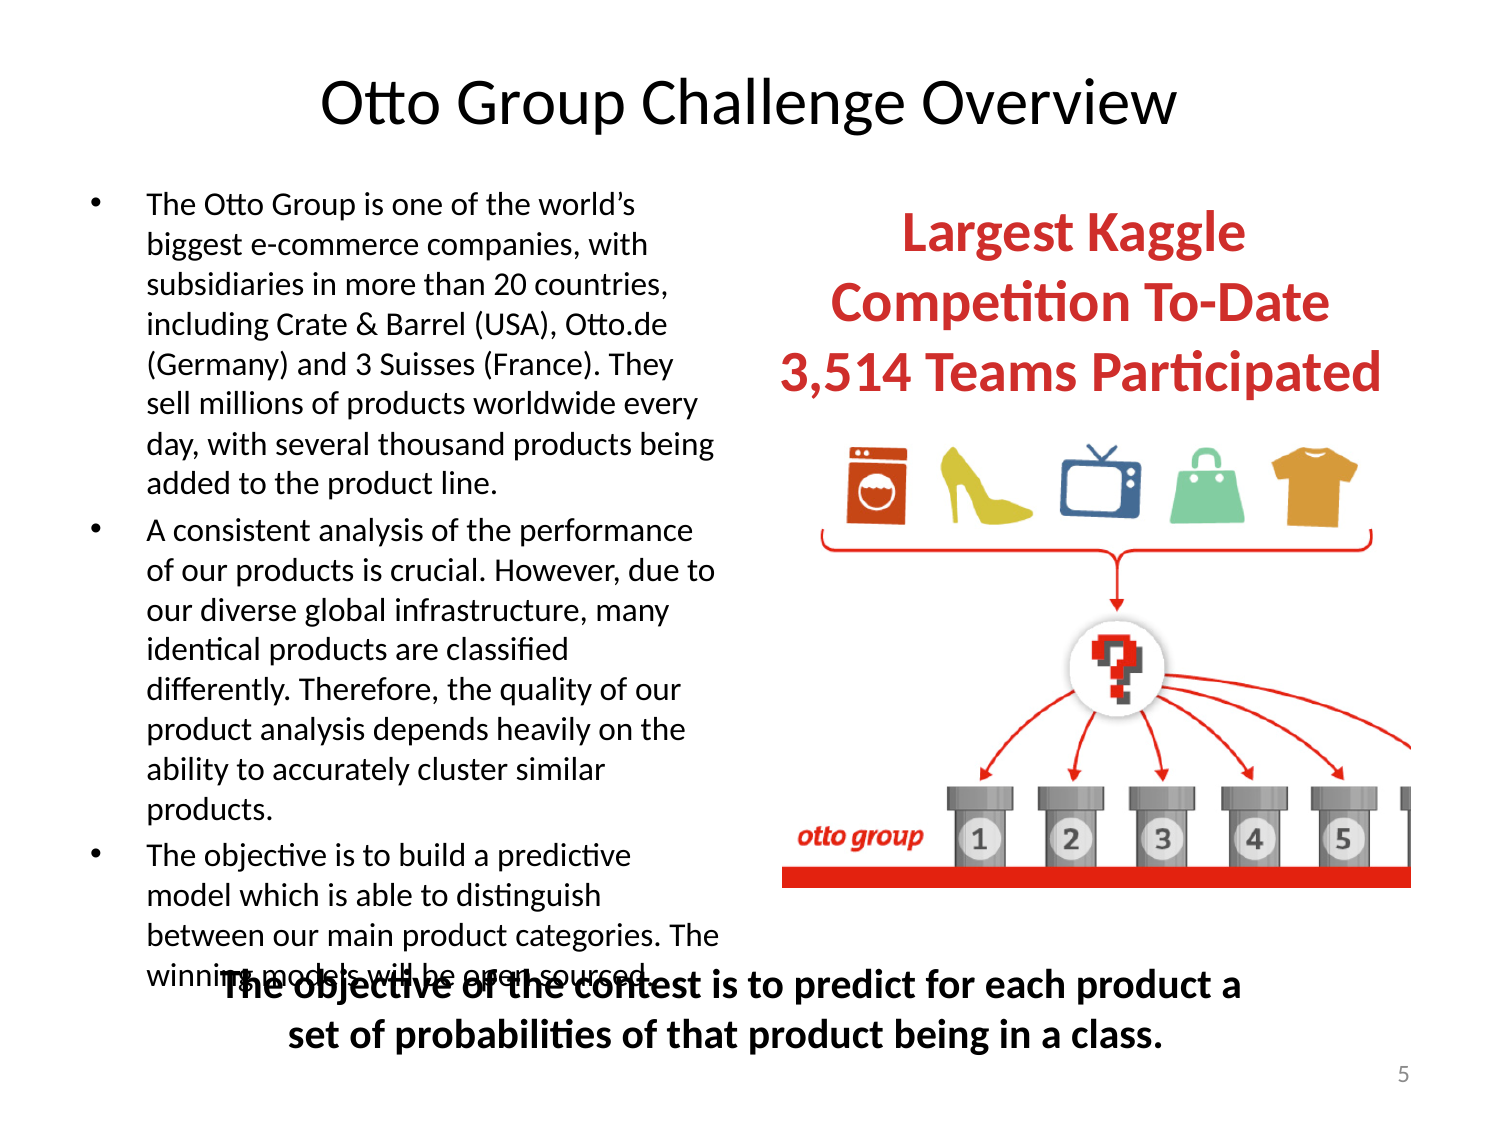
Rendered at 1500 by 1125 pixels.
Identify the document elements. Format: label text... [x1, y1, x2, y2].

title Otto Group Challenge Overview [75, 45, 1425, 150]
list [762, 395, 1426, 901]
text_box Largest Kaggle Competition To-Date 3,514 Teams Participated [737, 185, 1425, 411]
slide_number 5 [1074, 1042, 1425, 1103]
list The Otto Group is one of the world’s biggest e-commerce companies, with subsidiaries in more than 20 countries, including Crate & Barrel (USA), Otto.de (Germany) and 3 Suisses (France). They sell millions of products worldwide every day, with several thousand products being added to the product line. A consistent analysis of the performance of our products is crucial. However, due to our diverse global infrastructure, many identical products are classified differently. Therefore, the quality of our product analysis depends heavily on the ability to accurately cluster similar products. The objective is to build a predictive model which is able to distinguish between our main product categories. The winning models will be open sourced. [75, 174, 738, 1005]
text_box The objective of the contest is to predict for each product a set of probabilities of that product being in a class. [187, 949, 1275, 1065]
